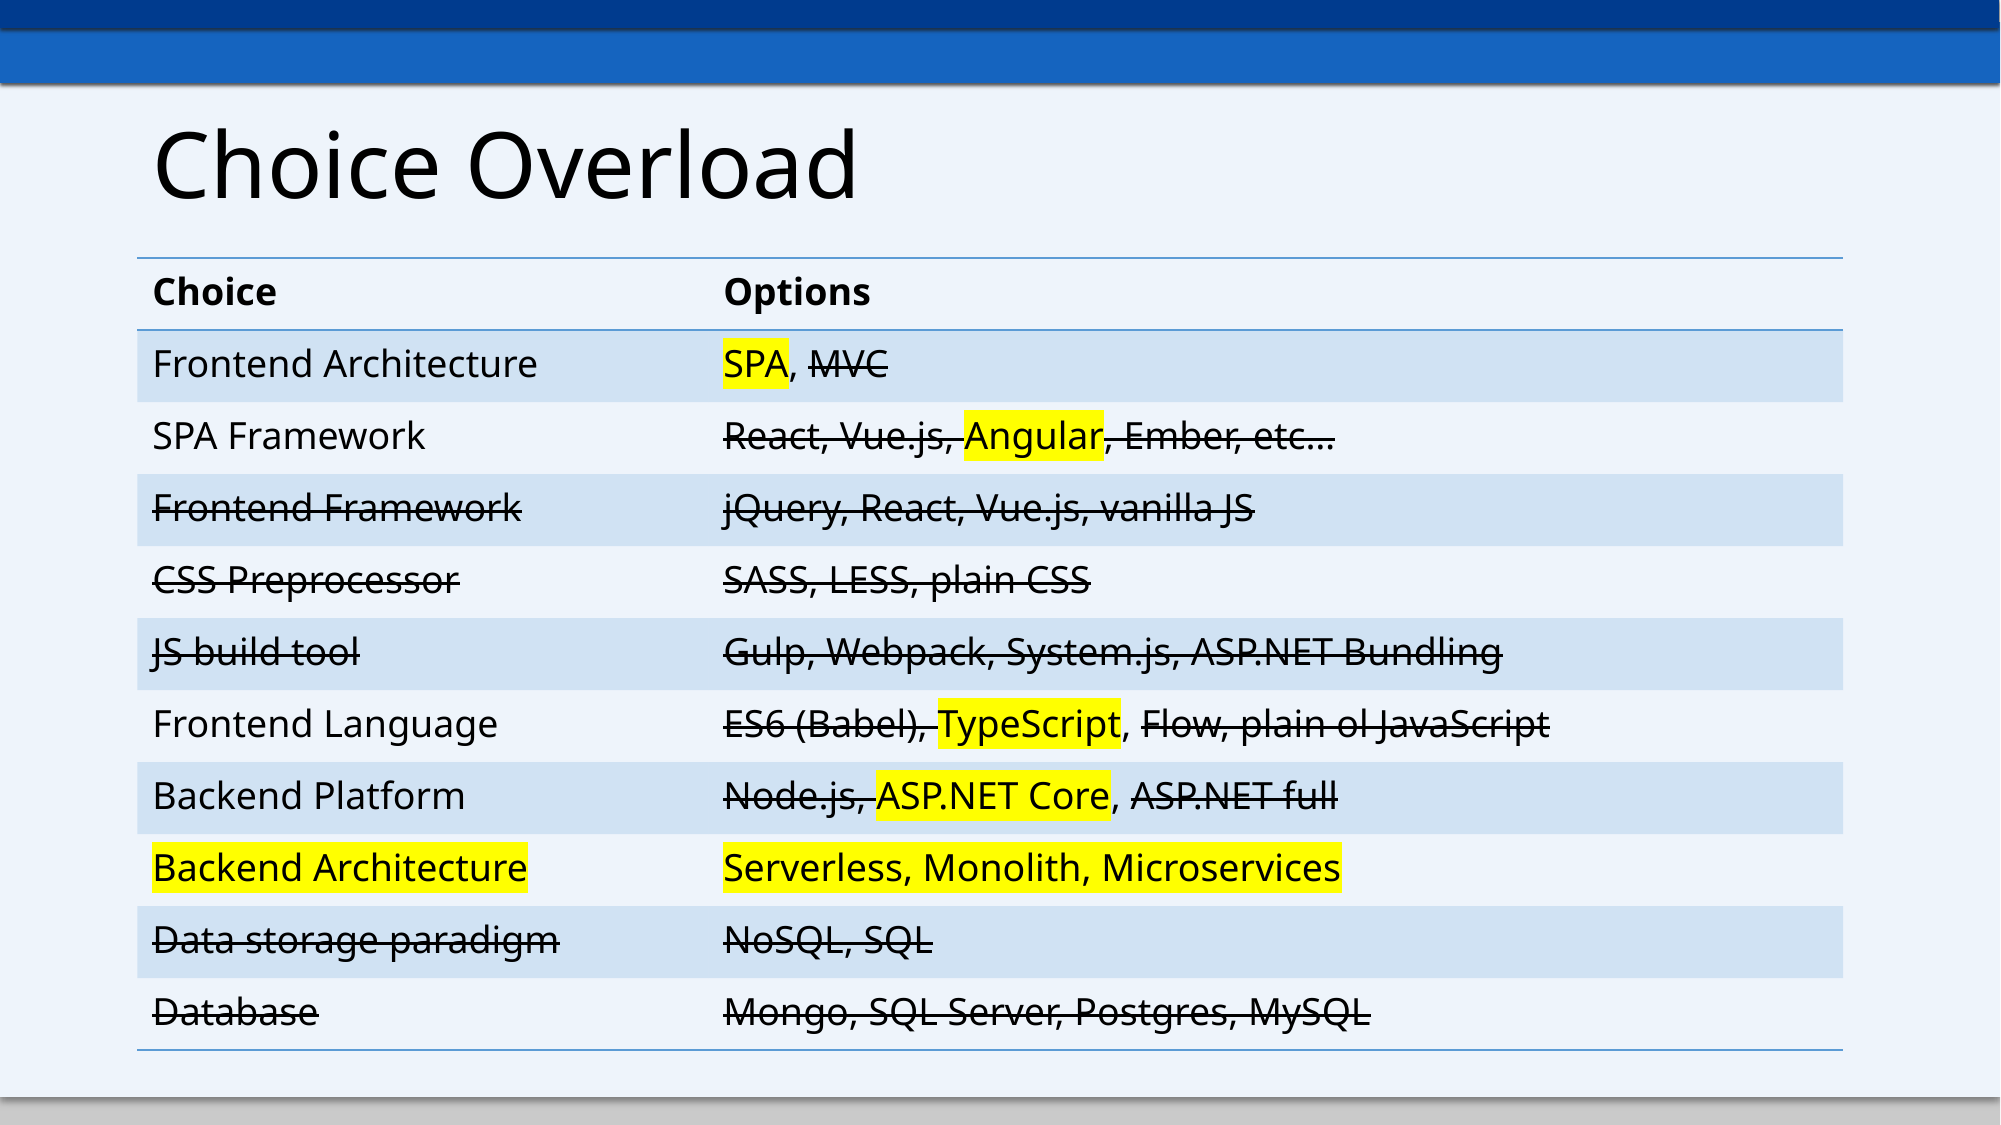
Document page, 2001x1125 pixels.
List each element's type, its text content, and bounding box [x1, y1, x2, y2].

table_cell CSS Preprocessor [137, 546, 708, 618]
table_cell Serverless, Monolith, Microservices [708, 834, 1843, 906]
table_cell Node.js, ASP.NET Core, ASP.NET full [708, 762, 1843, 834]
table_cell React, Vue.js, Angular, Ember, etc… [708, 402, 1843, 474]
table_cell SPA Framework [137, 402, 708, 474]
table_cell Gulp, Webpack, System.js, ASP.NET Bundling [708, 618, 1843, 690]
table_cell NoSQL, SQL [708, 906, 1843, 978]
title Choice Overload [137, 59, 1863, 278]
table_cell JS build tool [137, 618, 708, 690]
table_cell Mongo, SQL Server, Postgres, MySQL [708, 978, 1843, 1049]
table_cell Backend Platform [137, 762, 708, 834]
table_cell SPA, MVC [708, 331, 1843, 402]
picture [0, 0, 2001, 1125]
table_cell Frontend Framework [137, 474, 708, 546]
table_cell jQuery, React, Vue.js, vanilla JS [708, 474, 1843, 546]
table_cell Database [137, 978, 708, 1049]
table_header Choice [137, 259, 708, 329]
table_cell Backend Architecture [137, 834, 708, 906]
table_cell Data storage paradigm [137, 906, 708, 978]
table_cell Frontend Architecture [137, 331, 708, 402]
table_cell SASS, LESS, plain CSS [708, 546, 1843, 618]
table_header Options [708, 259, 1843, 329]
table_cell ES6 (Babel), TypeScript, Flow, plain ol JavaScript [708, 690, 1843, 762]
table_cell Frontend Language [137, 690, 708, 762]
